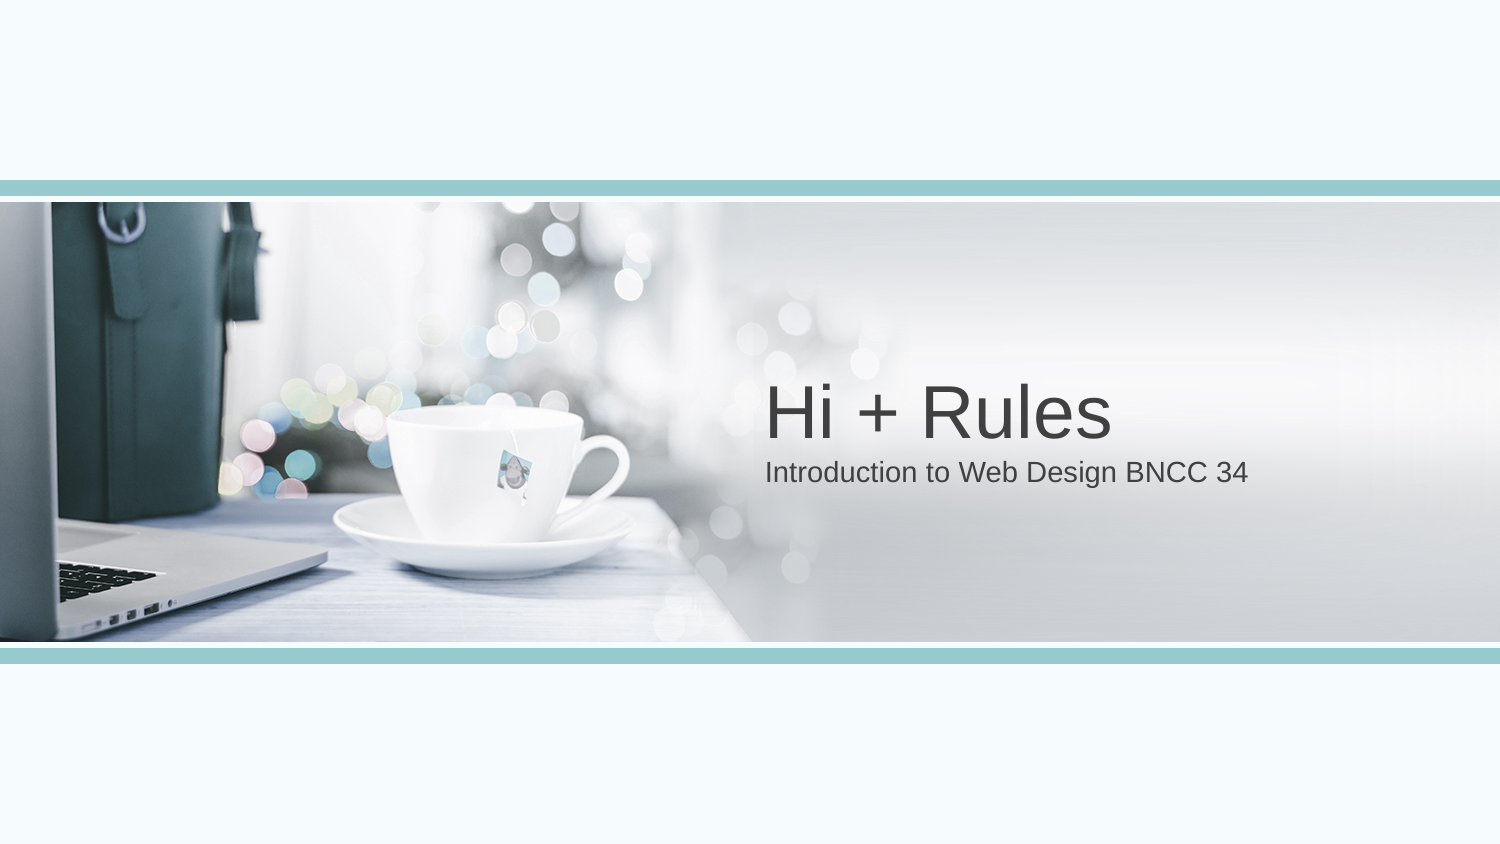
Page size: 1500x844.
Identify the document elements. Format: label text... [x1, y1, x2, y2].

picture [0, 0, 1500, 844]
list Introduction to Web Design BNCC 34 [750, 447, 1500, 495]
list Hi + Rules [750, 369, 1500, 447]
